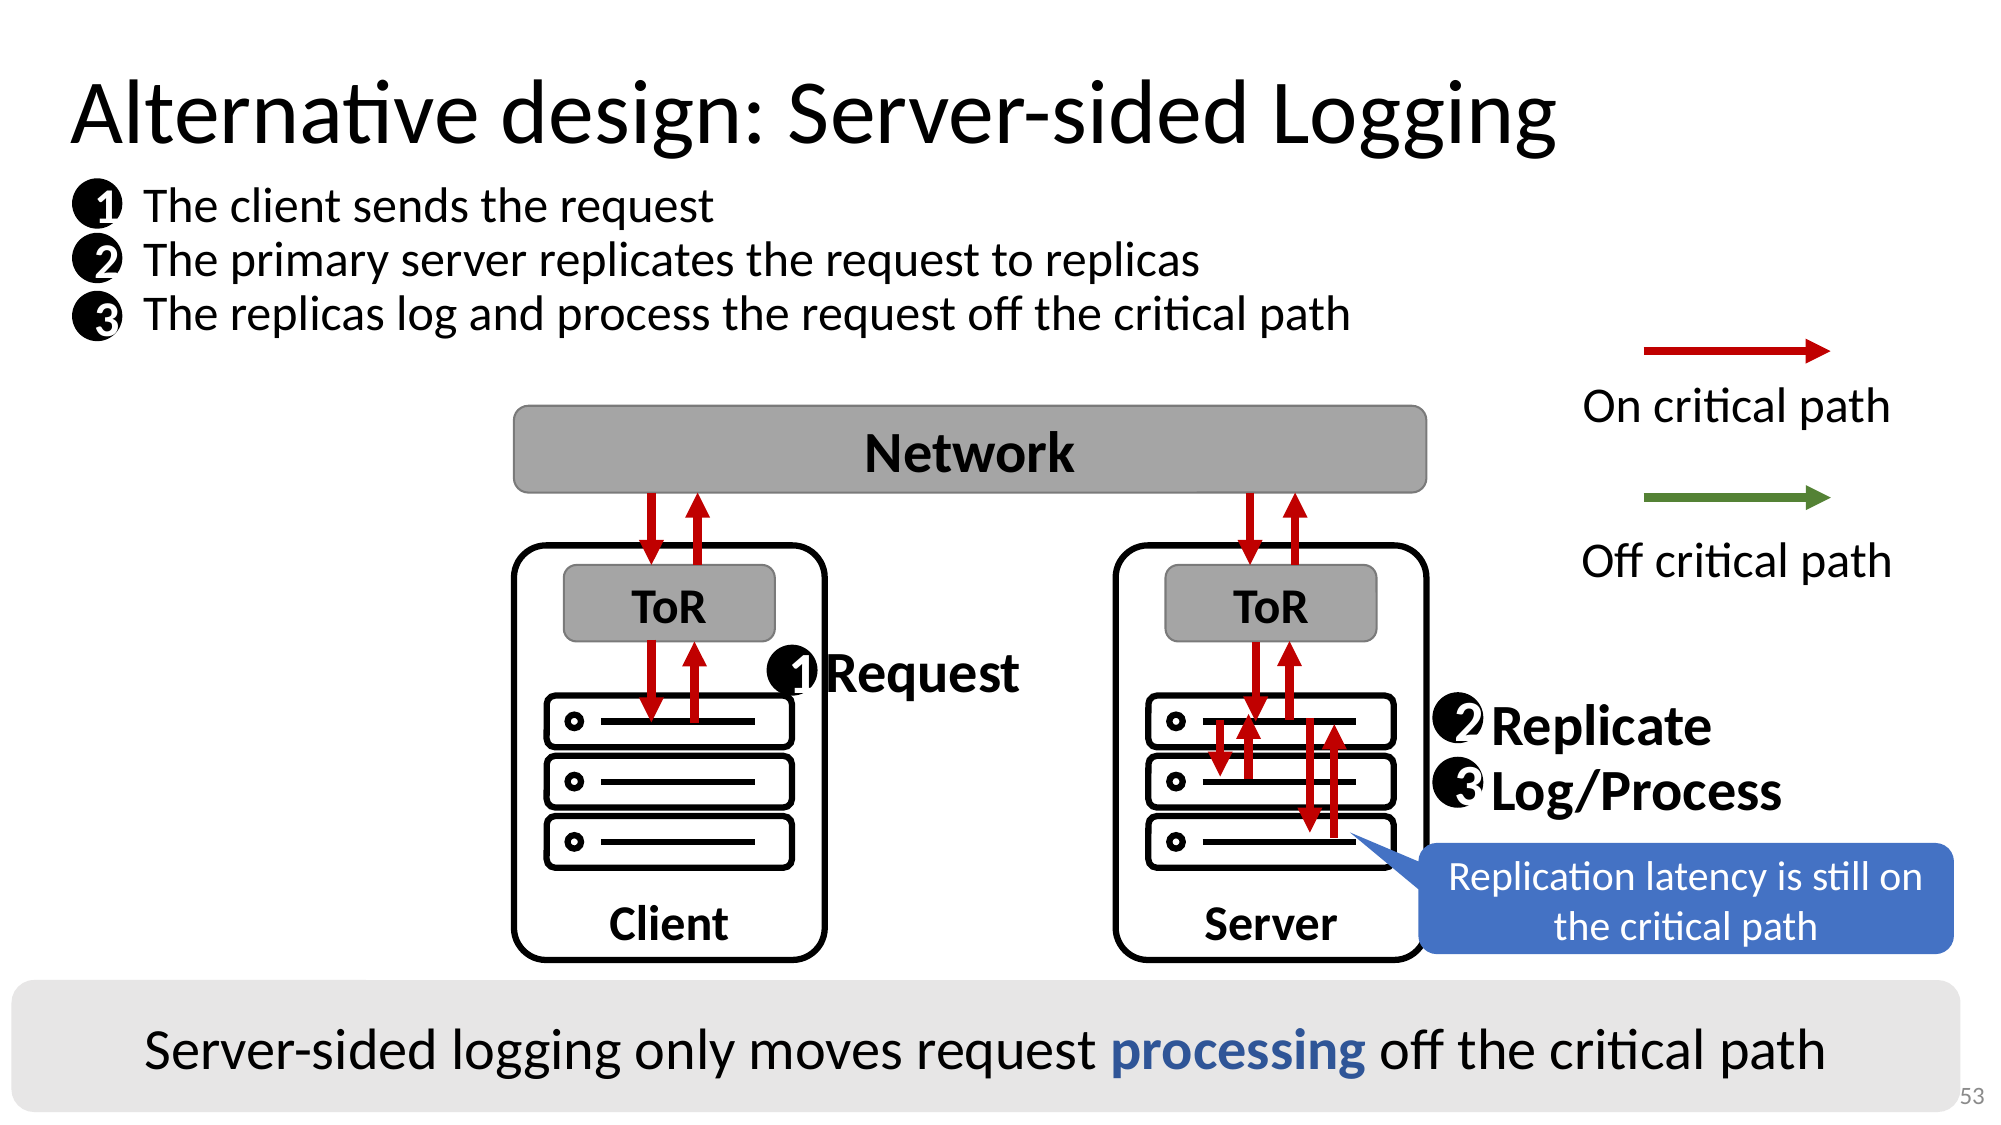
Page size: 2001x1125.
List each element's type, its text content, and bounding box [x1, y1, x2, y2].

text_box 2 [71, 231, 124, 285]
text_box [1115, 545, 1427, 960]
text_box On critical path [1503, 365, 1971, 440]
text_box Network [512, 404, 1428, 494]
slide_number 53 [1550, 1065, 2000, 1125]
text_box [1432, 679, 1954, 766]
text_box Server-sided logging only moves request processing off the critical path [11, 979, 1961, 1113]
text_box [1432, 766, 1954, 831]
text_box 3 [71, 289, 124, 343]
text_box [766, 627, 1056, 714]
text_box Off critical path [1503, 520, 1971, 595]
text_box 1 [71, 177, 124, 230]
text_box Replication latency is still on the critical path [1427, 841, 1955, 956]
title Alternative design: Server-sided Logging [55, 5, 1781, 223]
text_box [513, 545, 825, 960]
text_box The client sends the request The primary server replicates the request to replicas The replicas log and process the request off the critical path [128, 172, 1394, 349]
